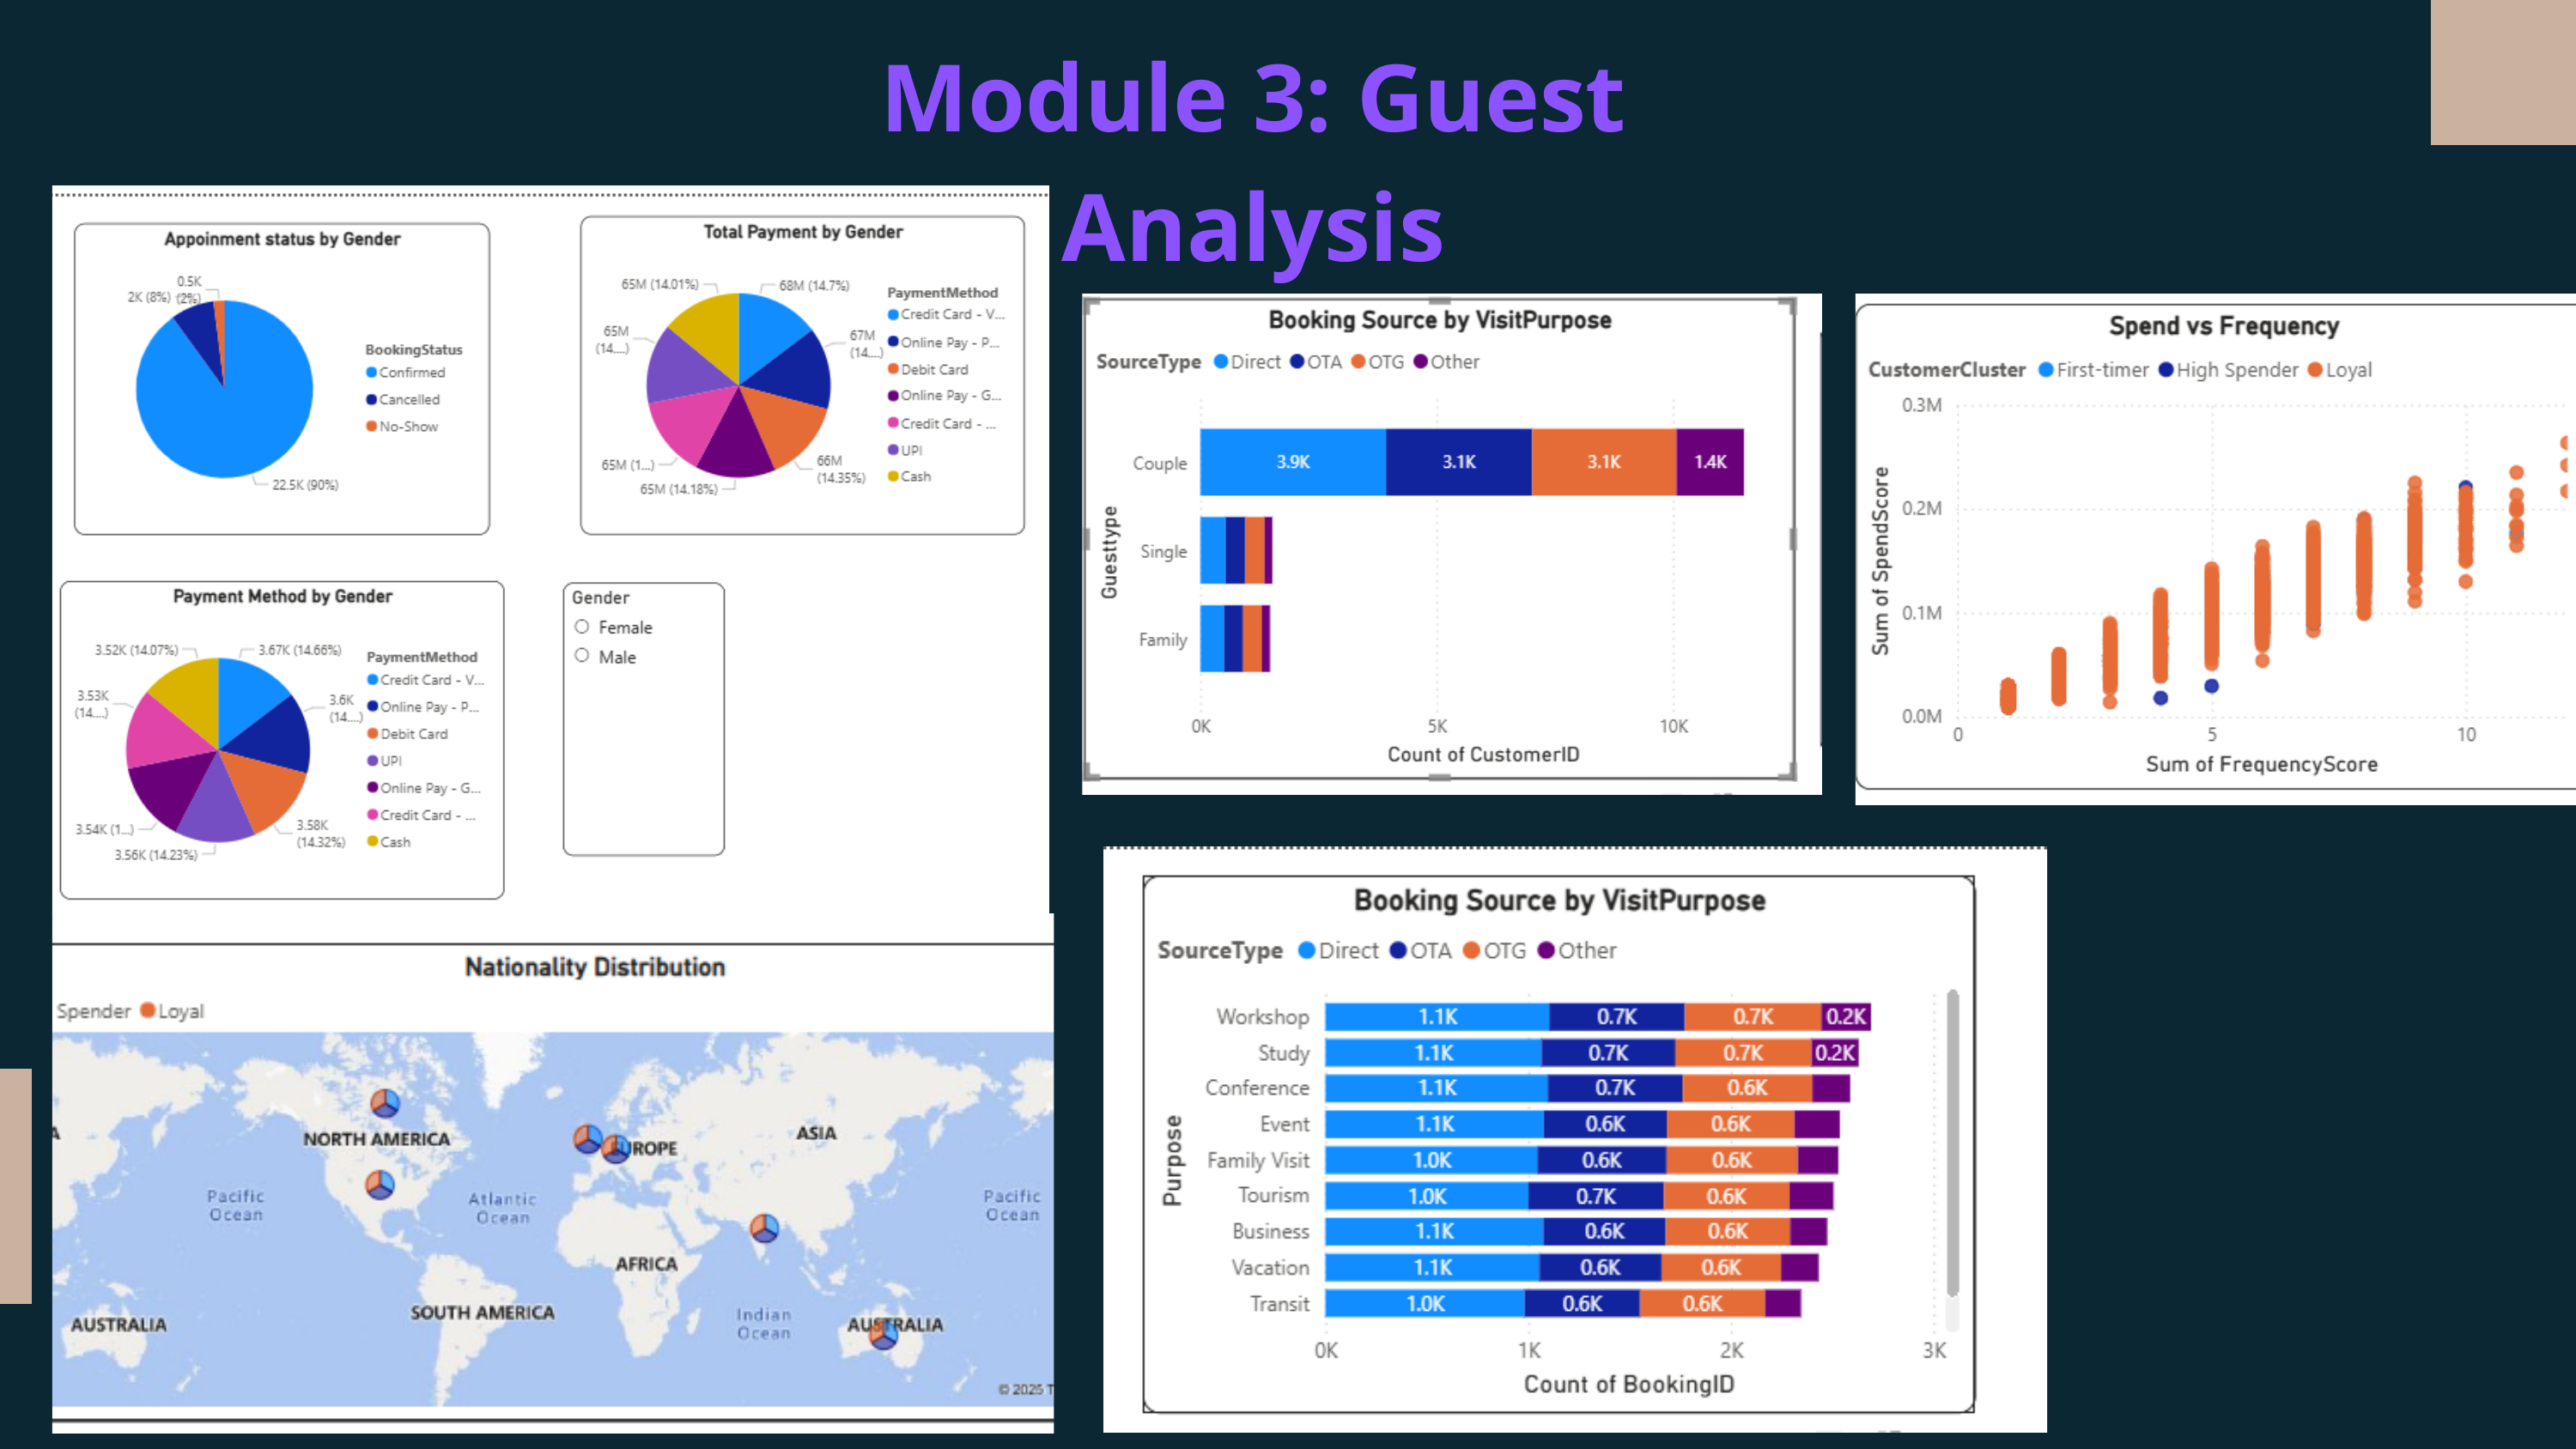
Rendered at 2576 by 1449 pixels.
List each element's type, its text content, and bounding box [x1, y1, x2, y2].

text_box [1103, 846, 2048, 1433]
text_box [2430, 0, 2576, 145]
text_box [52, 185, 1049, 914]
text_box [52, 913, 1054, 1434]
text_box Module 3: Guest Analysis [685, 20, 1822, 281]
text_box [0, 1069, 32, 1304]
text_box [1855, 294, 2576, 806]
text_box [1082, 294, 1822, 795]
